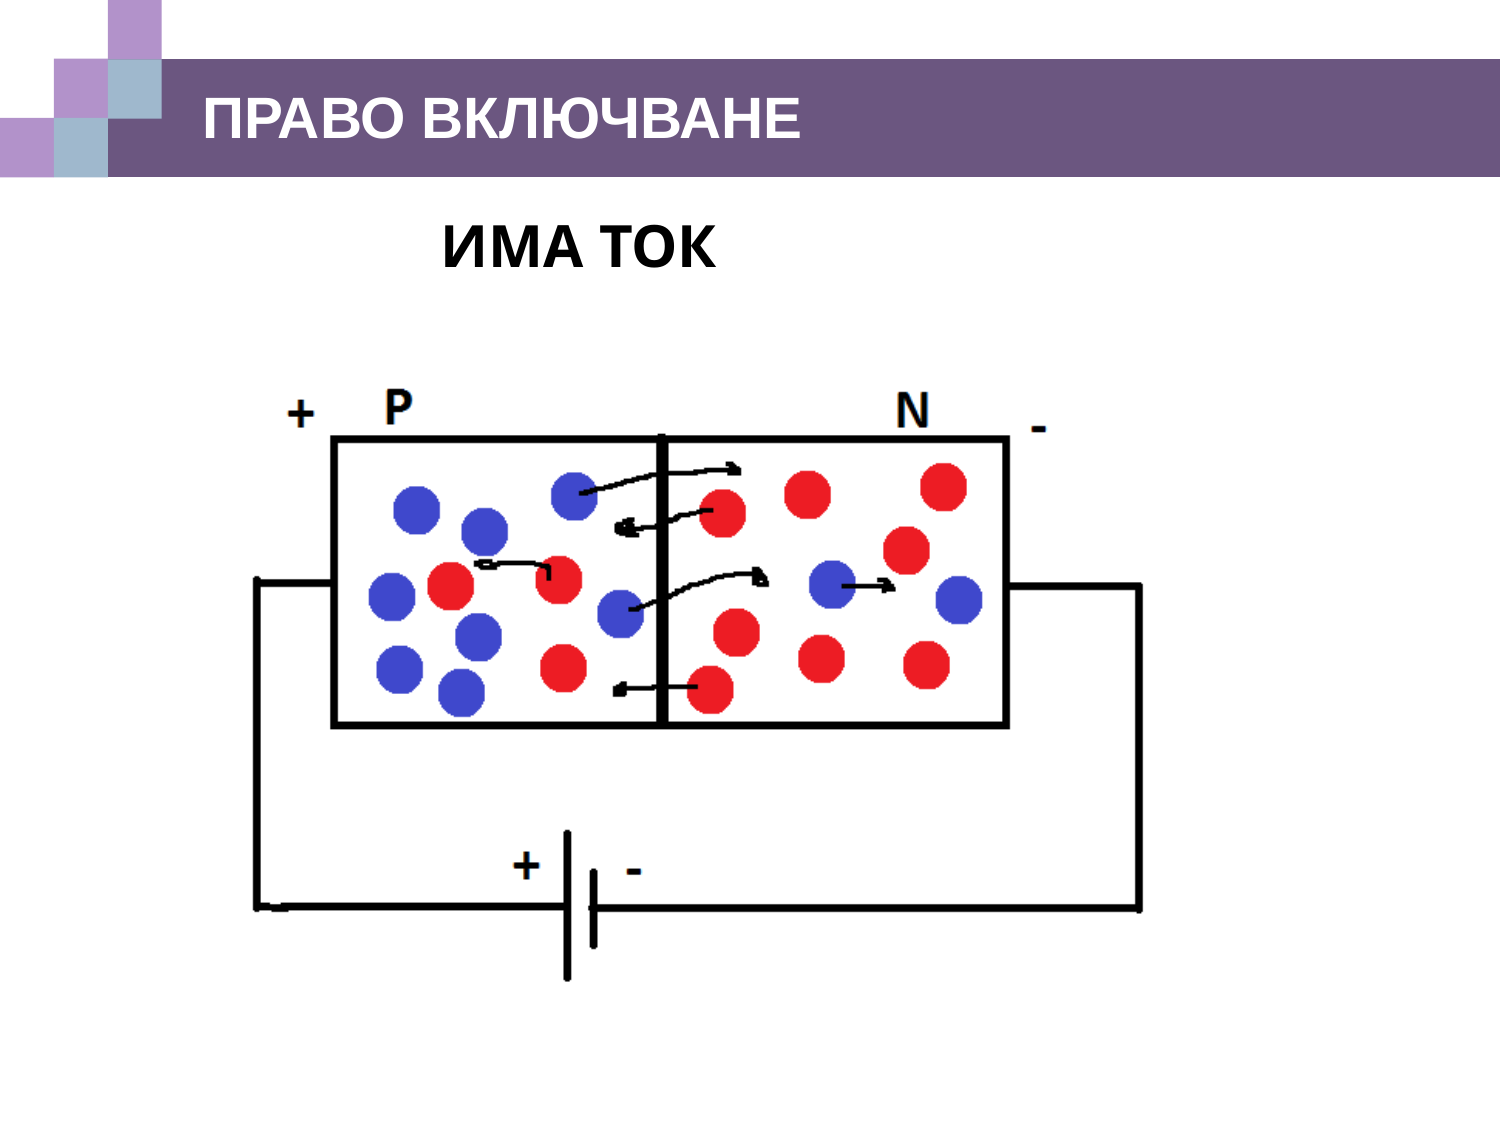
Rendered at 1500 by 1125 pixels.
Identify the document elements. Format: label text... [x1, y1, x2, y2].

list ИМА ТОК [74, 201, 1426, 1063]
picture [124, 287, 1500, 1101]
title ПРАВО ВКЛЮЧВАНЕ [187, 74, 1401, 156]
